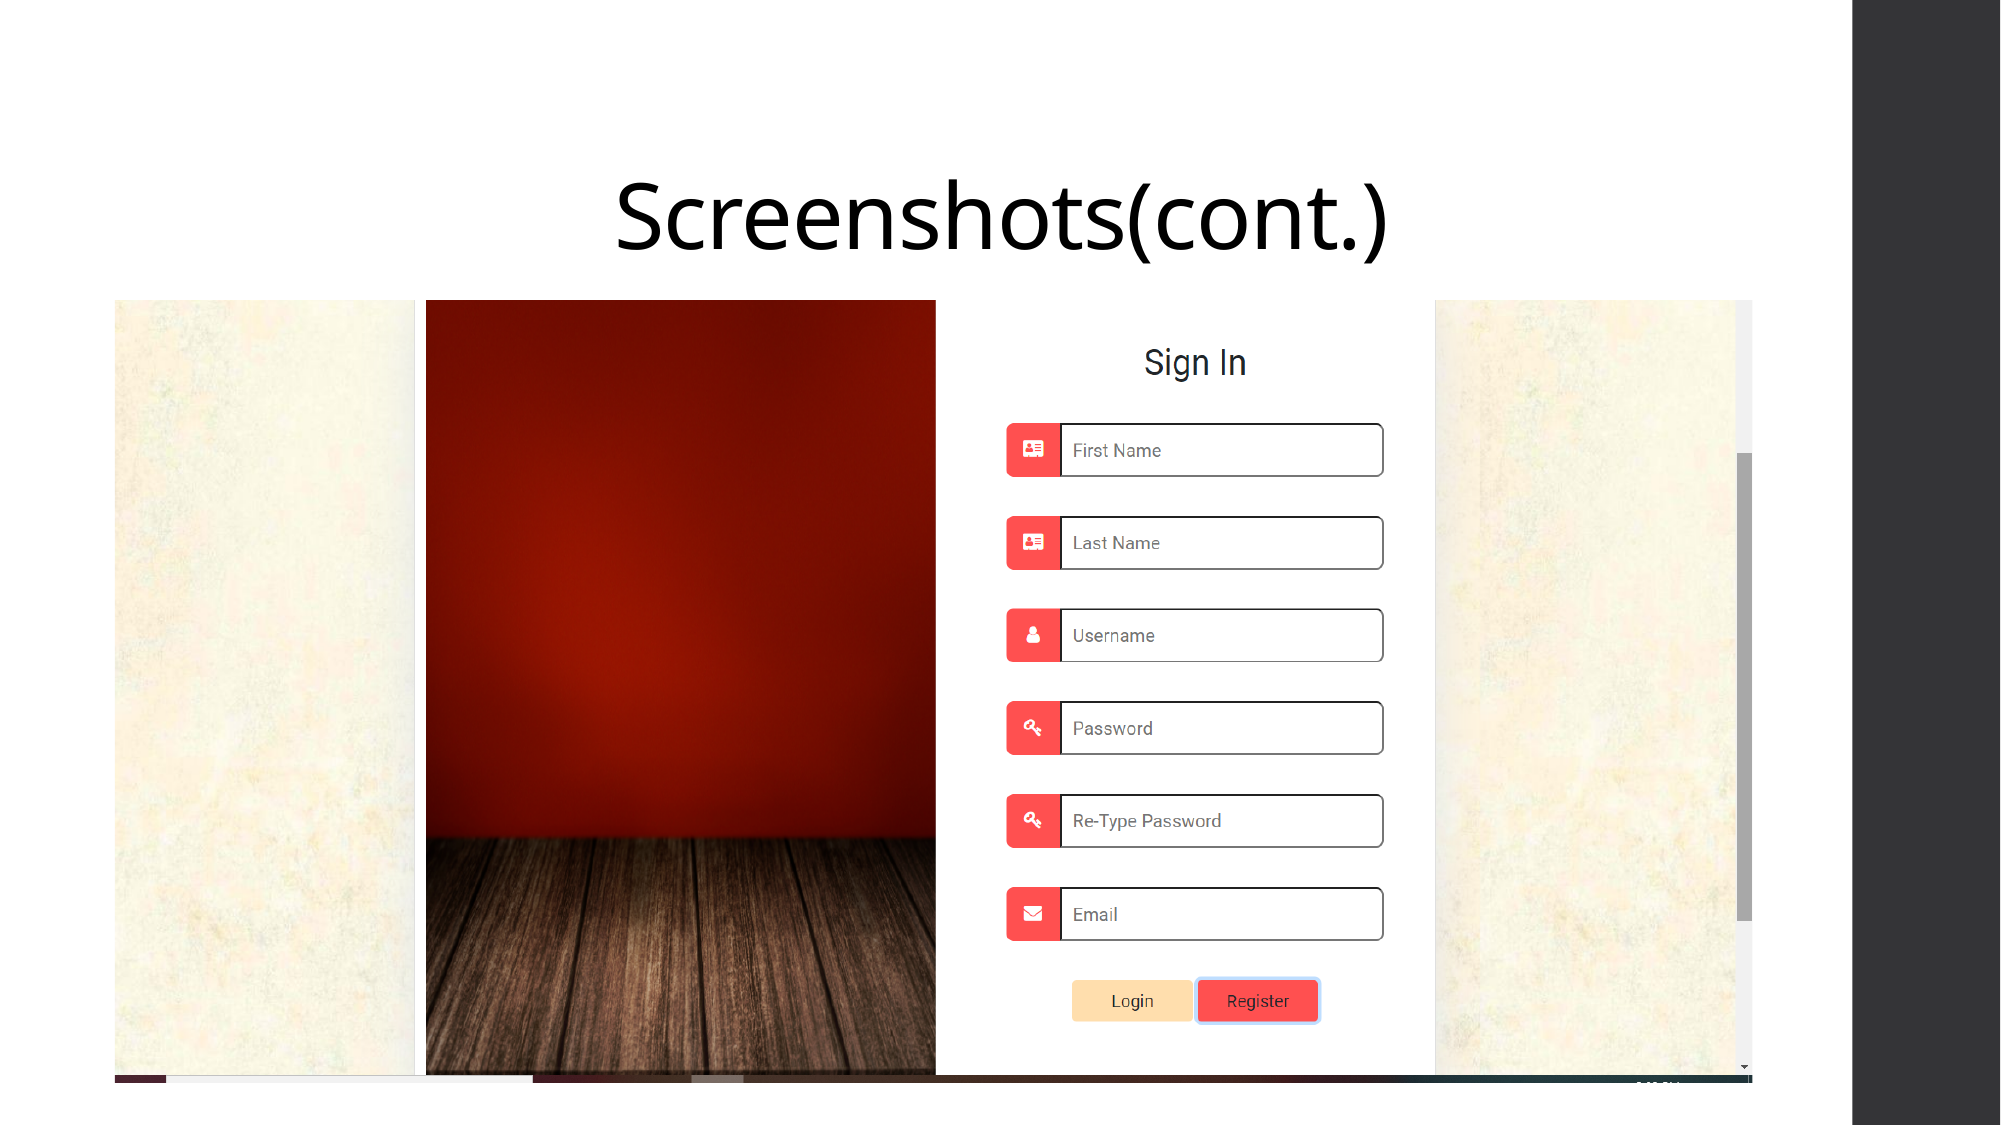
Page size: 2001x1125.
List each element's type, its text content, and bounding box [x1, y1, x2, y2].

picture [114, 299, 1753, 1083]
title Screenshots(cont.) [206, 60, 1797, 278]
